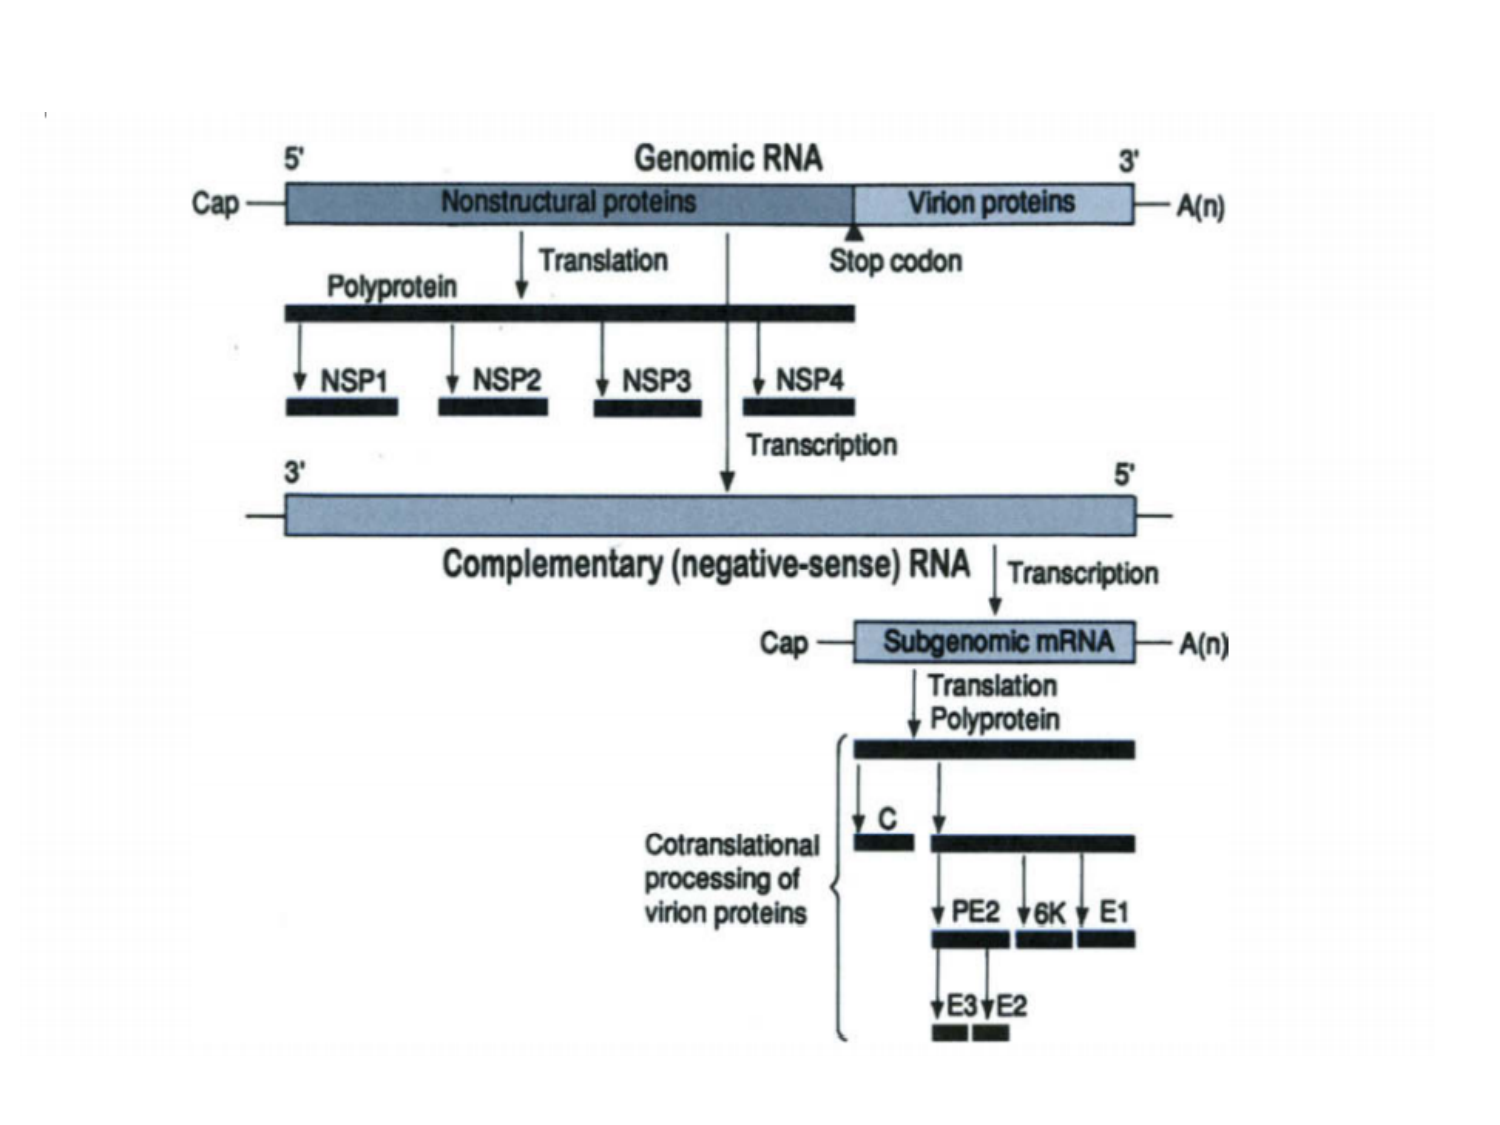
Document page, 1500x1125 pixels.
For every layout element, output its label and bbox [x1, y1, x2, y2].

picture [20, 111, 1435, 1056]
